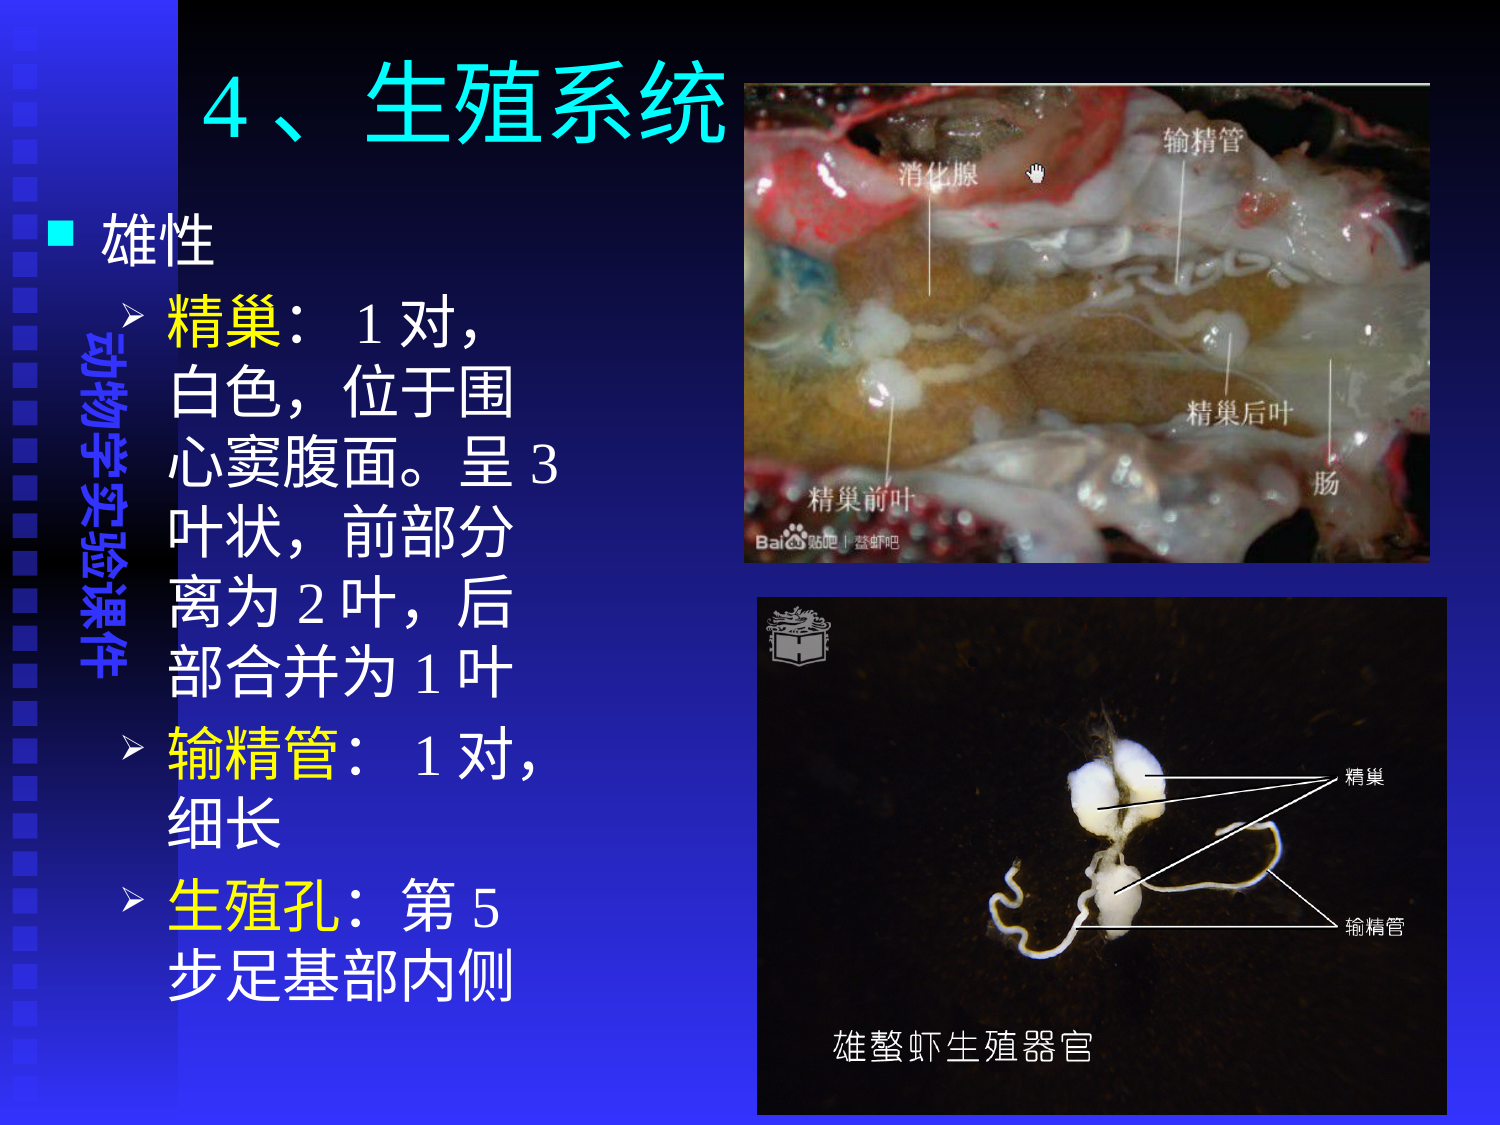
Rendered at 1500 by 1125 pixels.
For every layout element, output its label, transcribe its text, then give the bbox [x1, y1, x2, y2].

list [757, 597, 1448, 1116]
title 4、生殖系统 [187, 6, 1463, 195]
list 雄性 精巢：1对，白色，位于围心窦腹面。呈3叶状，前部分离为2叶，后部合并为1叶 输精管：1对，细长 生殖孔：第5步足基部内侧 [29, 196, 575, 940]
picture [744, 82, 1431, 563]
